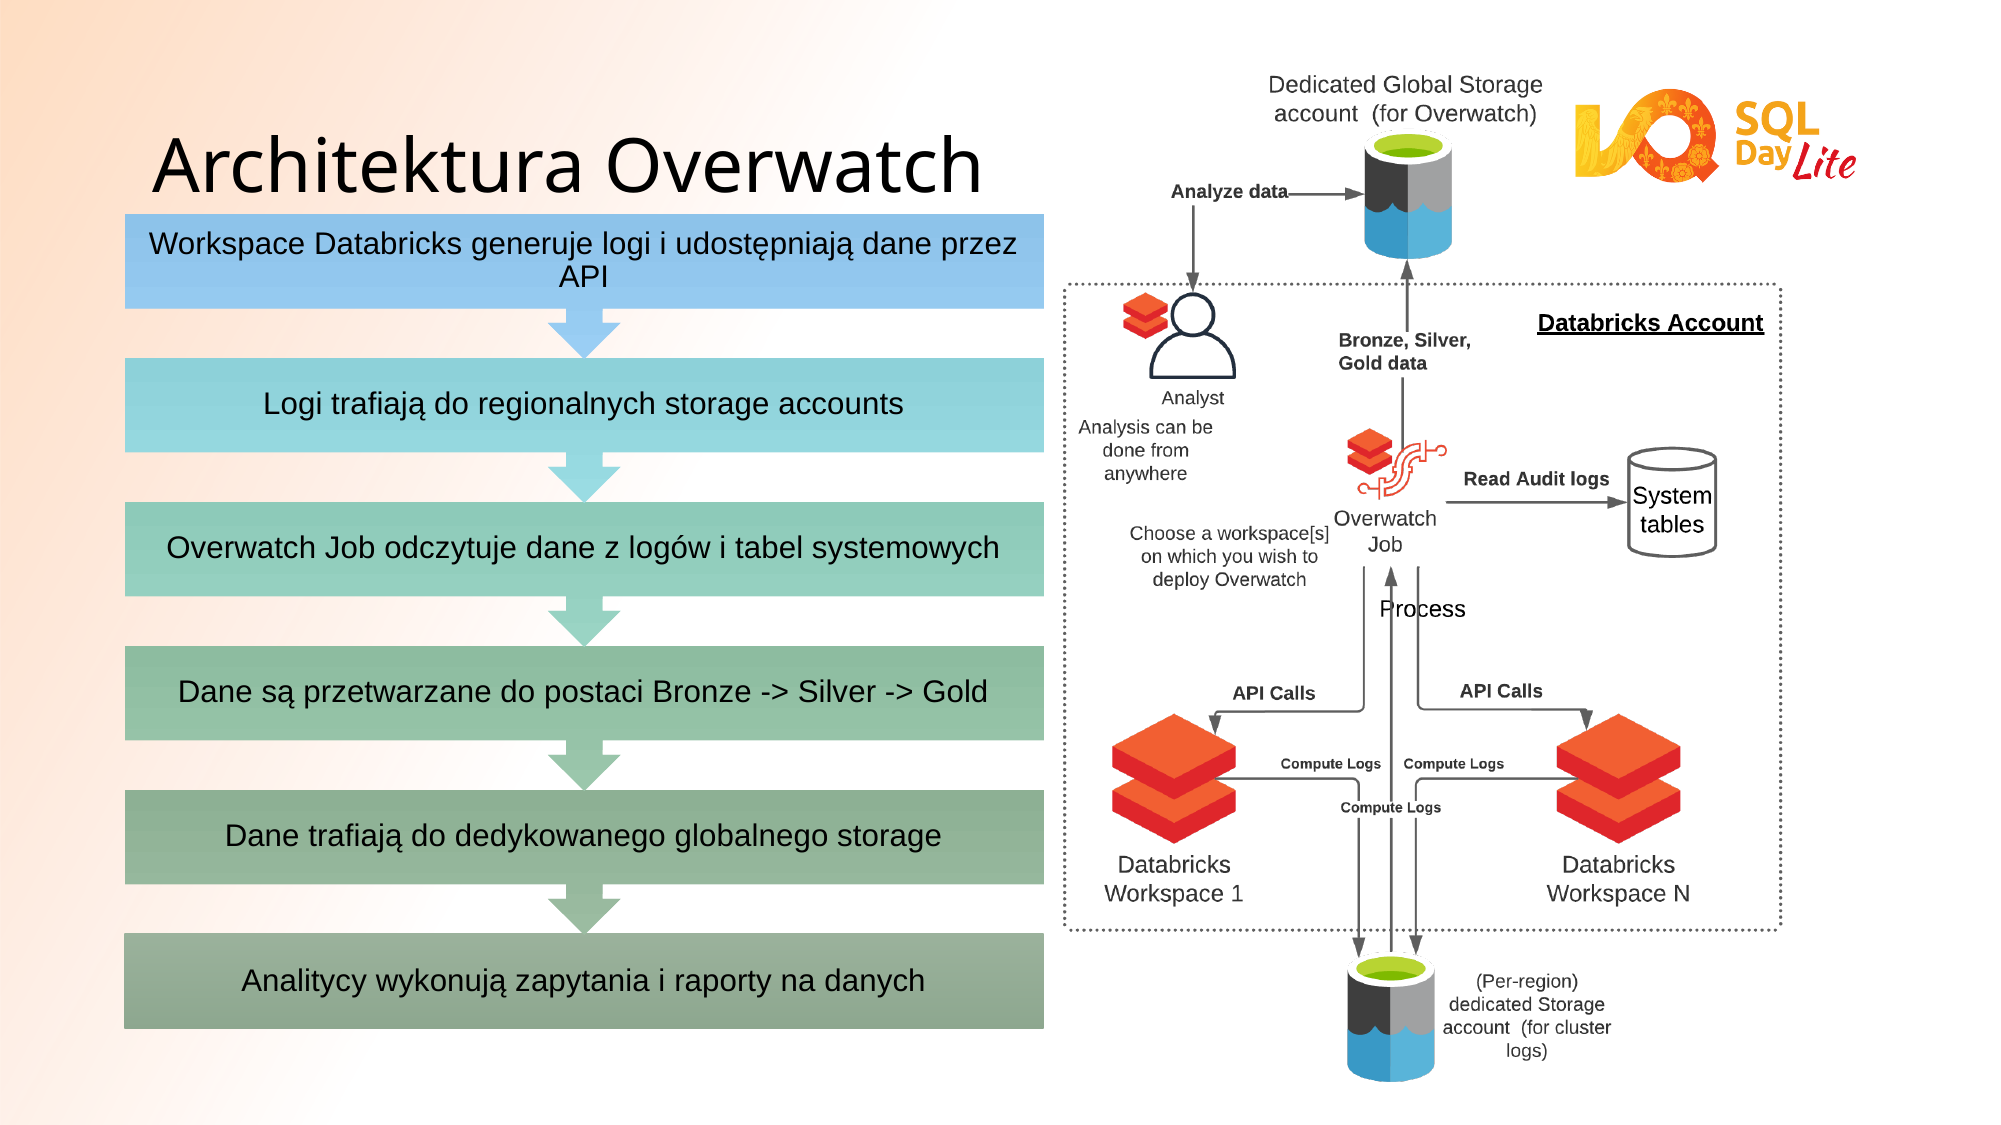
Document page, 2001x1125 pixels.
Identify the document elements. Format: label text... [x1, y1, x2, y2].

title Architektura Overwatch [137, 59, 994, 212]
picture [0, 0, 2001, 1125]
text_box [124, 213, 1044, 1029]
